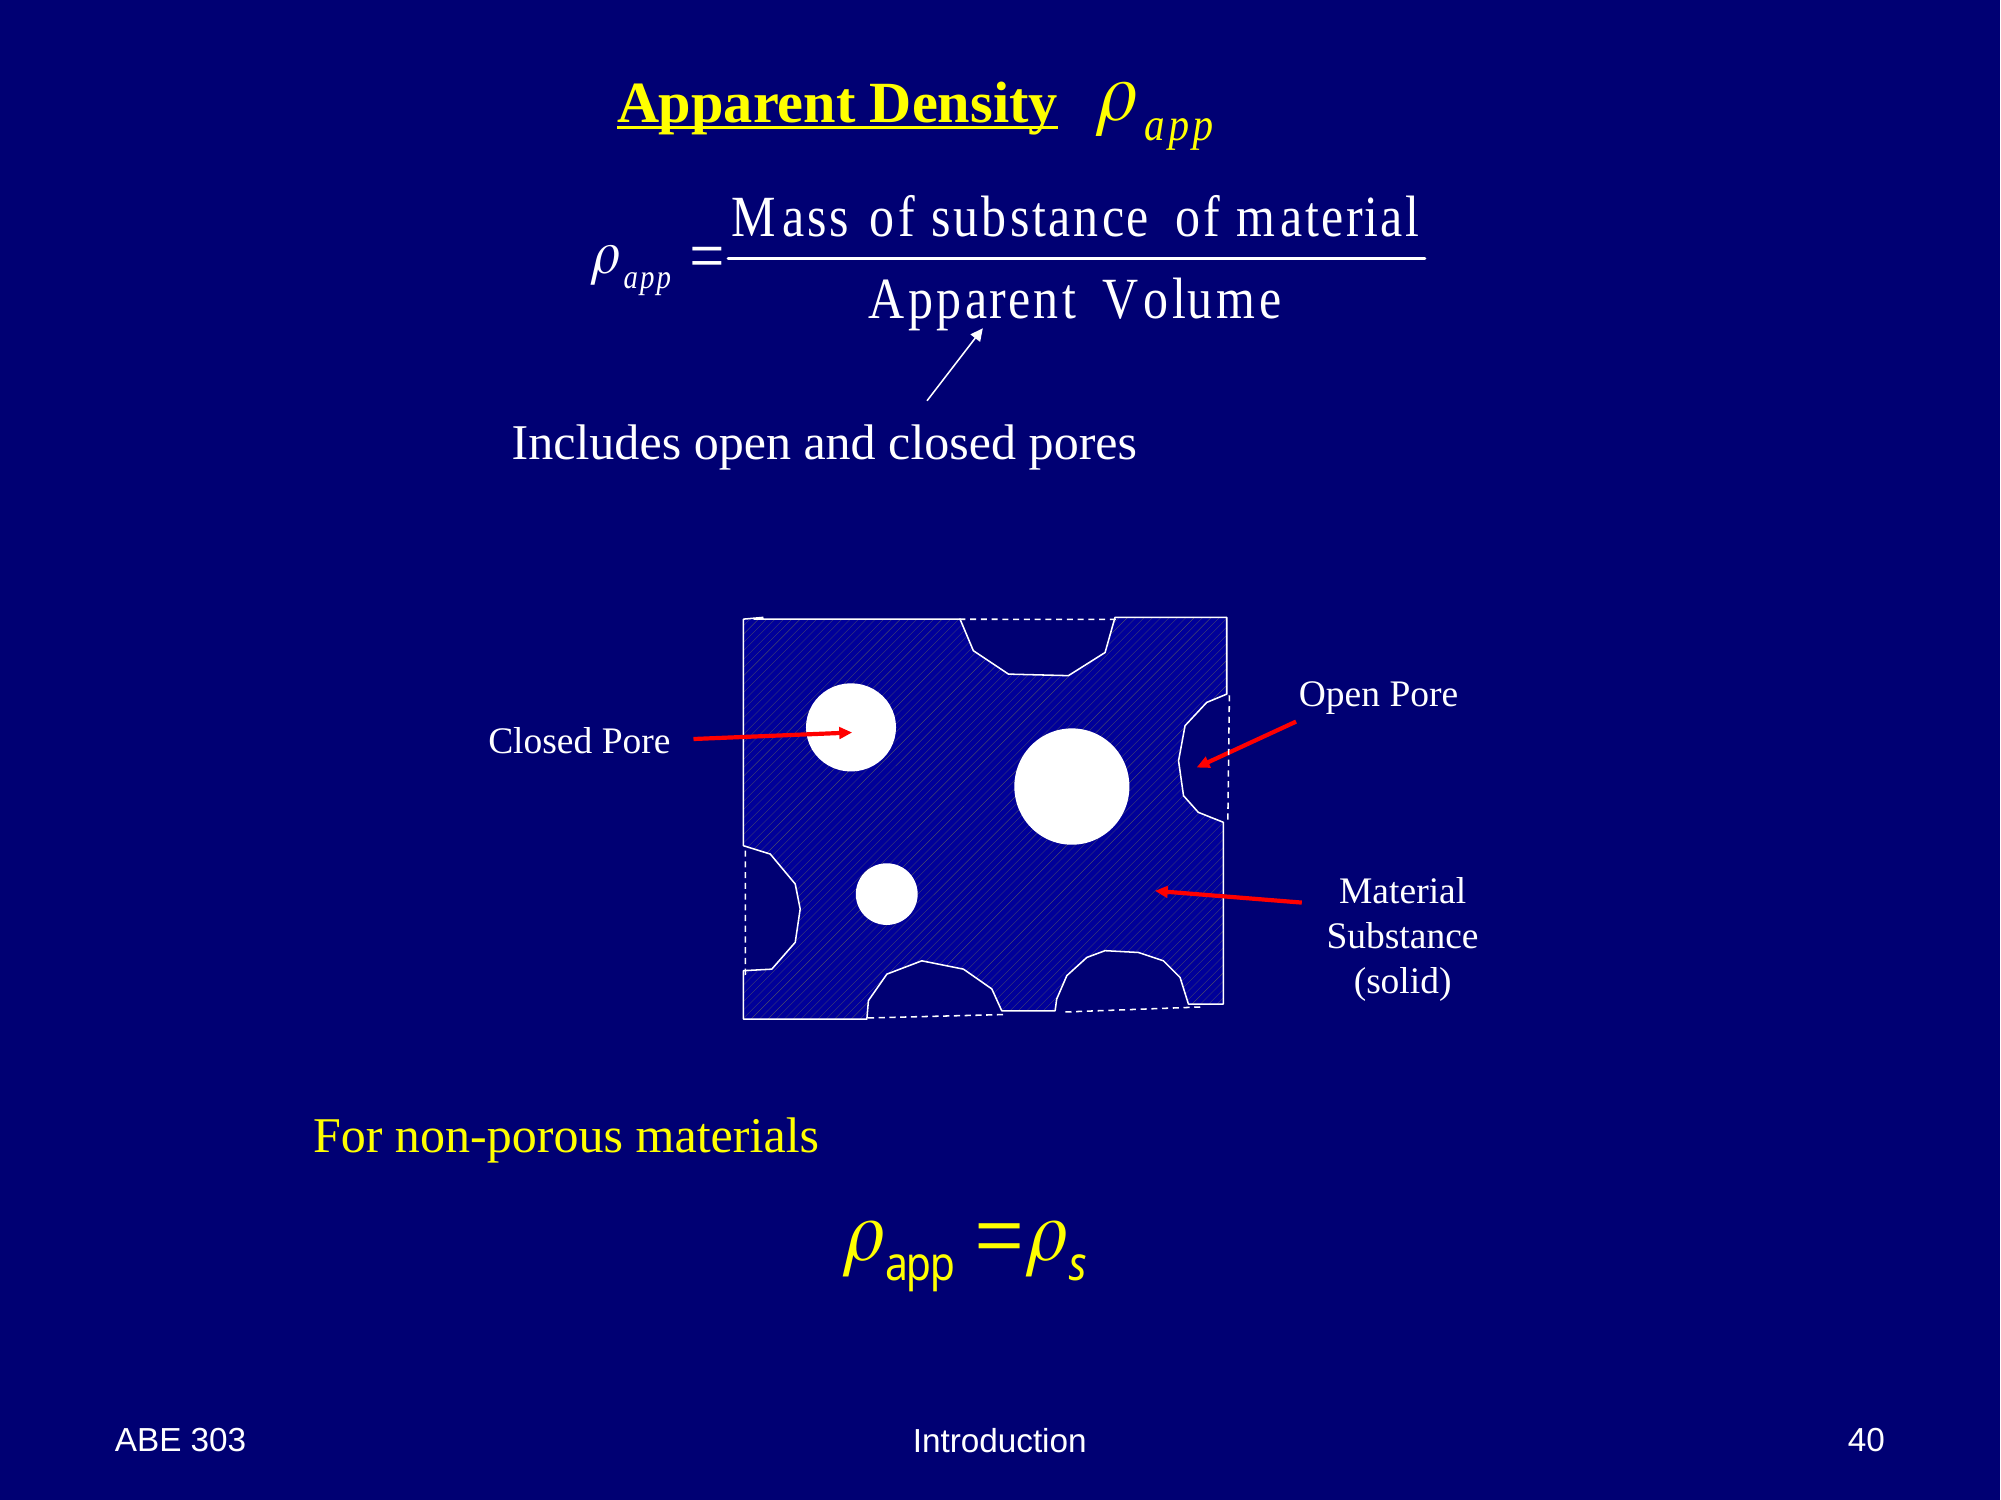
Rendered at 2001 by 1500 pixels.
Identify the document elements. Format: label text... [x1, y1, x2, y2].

text_box For non-porous materials [298, 1095, 835, 1170]
text_box Material Substance (solid) [1311, 858, 1494, 1009]
text_box [856, 864, 917, 925]
slide_number ABE 303 [99, 1365, 567, 1466]
text_box Closed Pore [473, 708, 686, 769]
text_box Includes open and closed pores [496, 402, 1153, 477]
text_box Open Pore [1284, 661, 1474, 722]
text_box [1196, 752, 1228, 768]
text_box Apparent Density [602, 56, 1074, 142]
slide_number 40 [1433, 1365, 1901, 1466]
text_box [806, 684, 896, 771]
text_box [1015, 729, 1129, 844]
text_box [743, 617, 1227, 1020]
text_box [1155, 885, 1302, 903]
footer Introduction [683, 1366, 1317, 1467]
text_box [1080, 40, 1227, 163]
text_box [693, 726, 852, 740]
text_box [828, 1184, 1094, 1304]
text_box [579, 180, 1434, 343]
